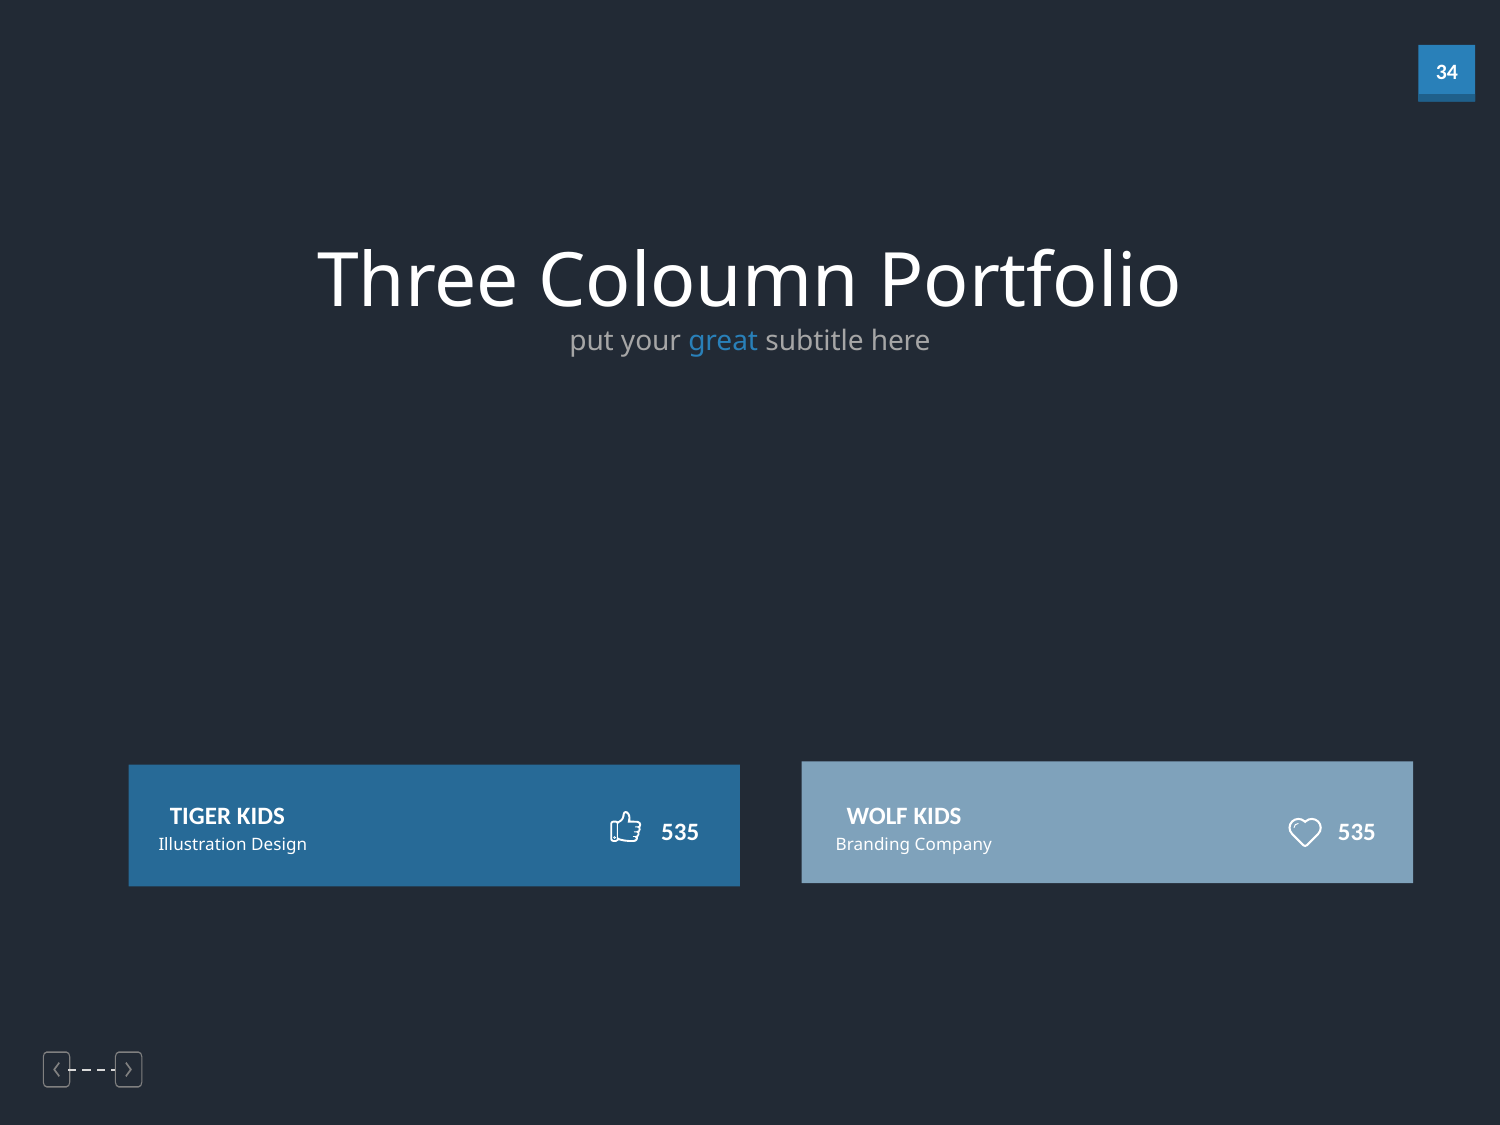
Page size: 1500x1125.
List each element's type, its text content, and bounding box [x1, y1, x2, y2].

text_box [128, 764, 741, 888]
text_box put your great subtitle here [554, 330, 946, 364]
text_box Three Coloumn Portfolio [302, 224, 1198, 330]
picture [801, 419, 1414, 884]
picture [128, 419, 740, 884]
